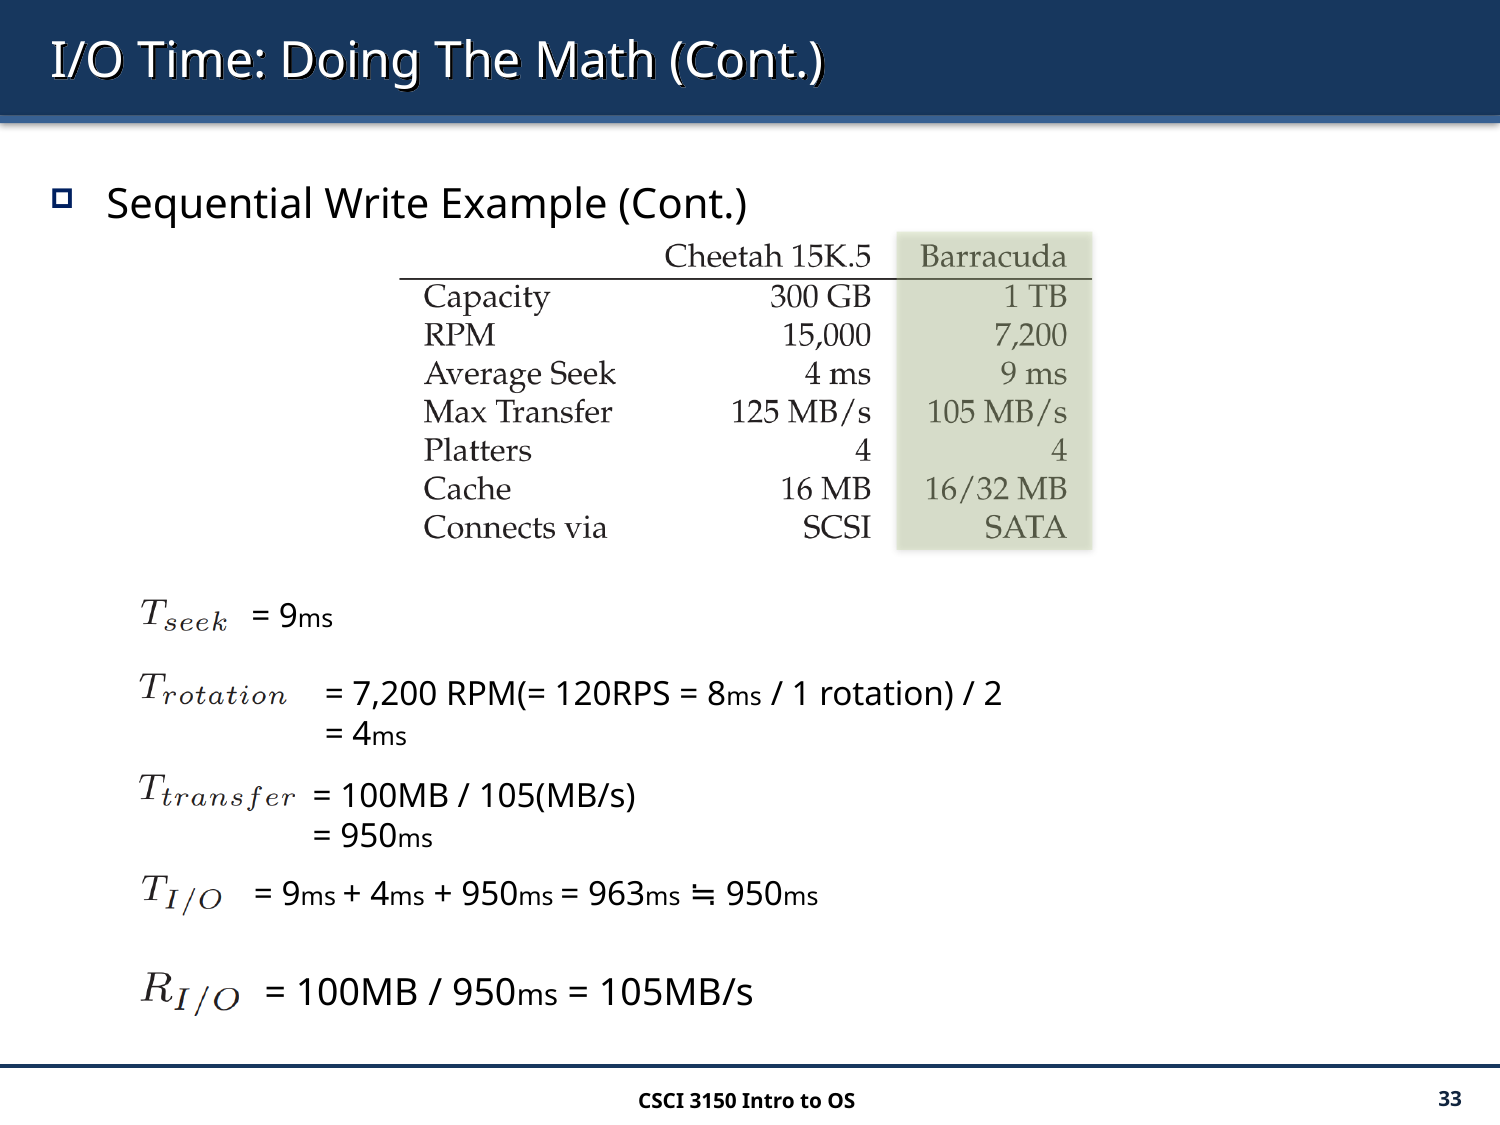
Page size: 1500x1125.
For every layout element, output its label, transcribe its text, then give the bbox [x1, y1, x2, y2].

title I/O Time: Doing The Math (Cont.) [34, 8, 1477, 106]
list Sequential Write Example (Cont.) [34, 144, 1477, 241]
text_box = 100MB / 105(MB/s) = 950ms [297, 766, 651, 862]
slide_number 33 [1306, 1081, 1483, 1118]
text_box = 7,200 RPM(= 120RPS = 8ms / 1 rotation) / 2 = 4ms [310, 664, 1018, 760]
text_box = 9ms [236, 587, 349, 642]
picture [132, 588, 234, 648]
picture [393, 231, 1100, 551]
picture [131, 661, 293, 722]
text_box = 9ms + 4ms + 950ms = 963ms ≒ 950ms [239, 864, 834, 920]
text_box = 100MB / 950ms = 105MB/s [252, 960, 770, 1021]
picture [131, 864, 227, 925]
footer CSCI 3150 Intro to OS [497, 1079, 997, 1117]
picture [132, 959, 250, 1016]
picture [135, 763, 299, 823]
